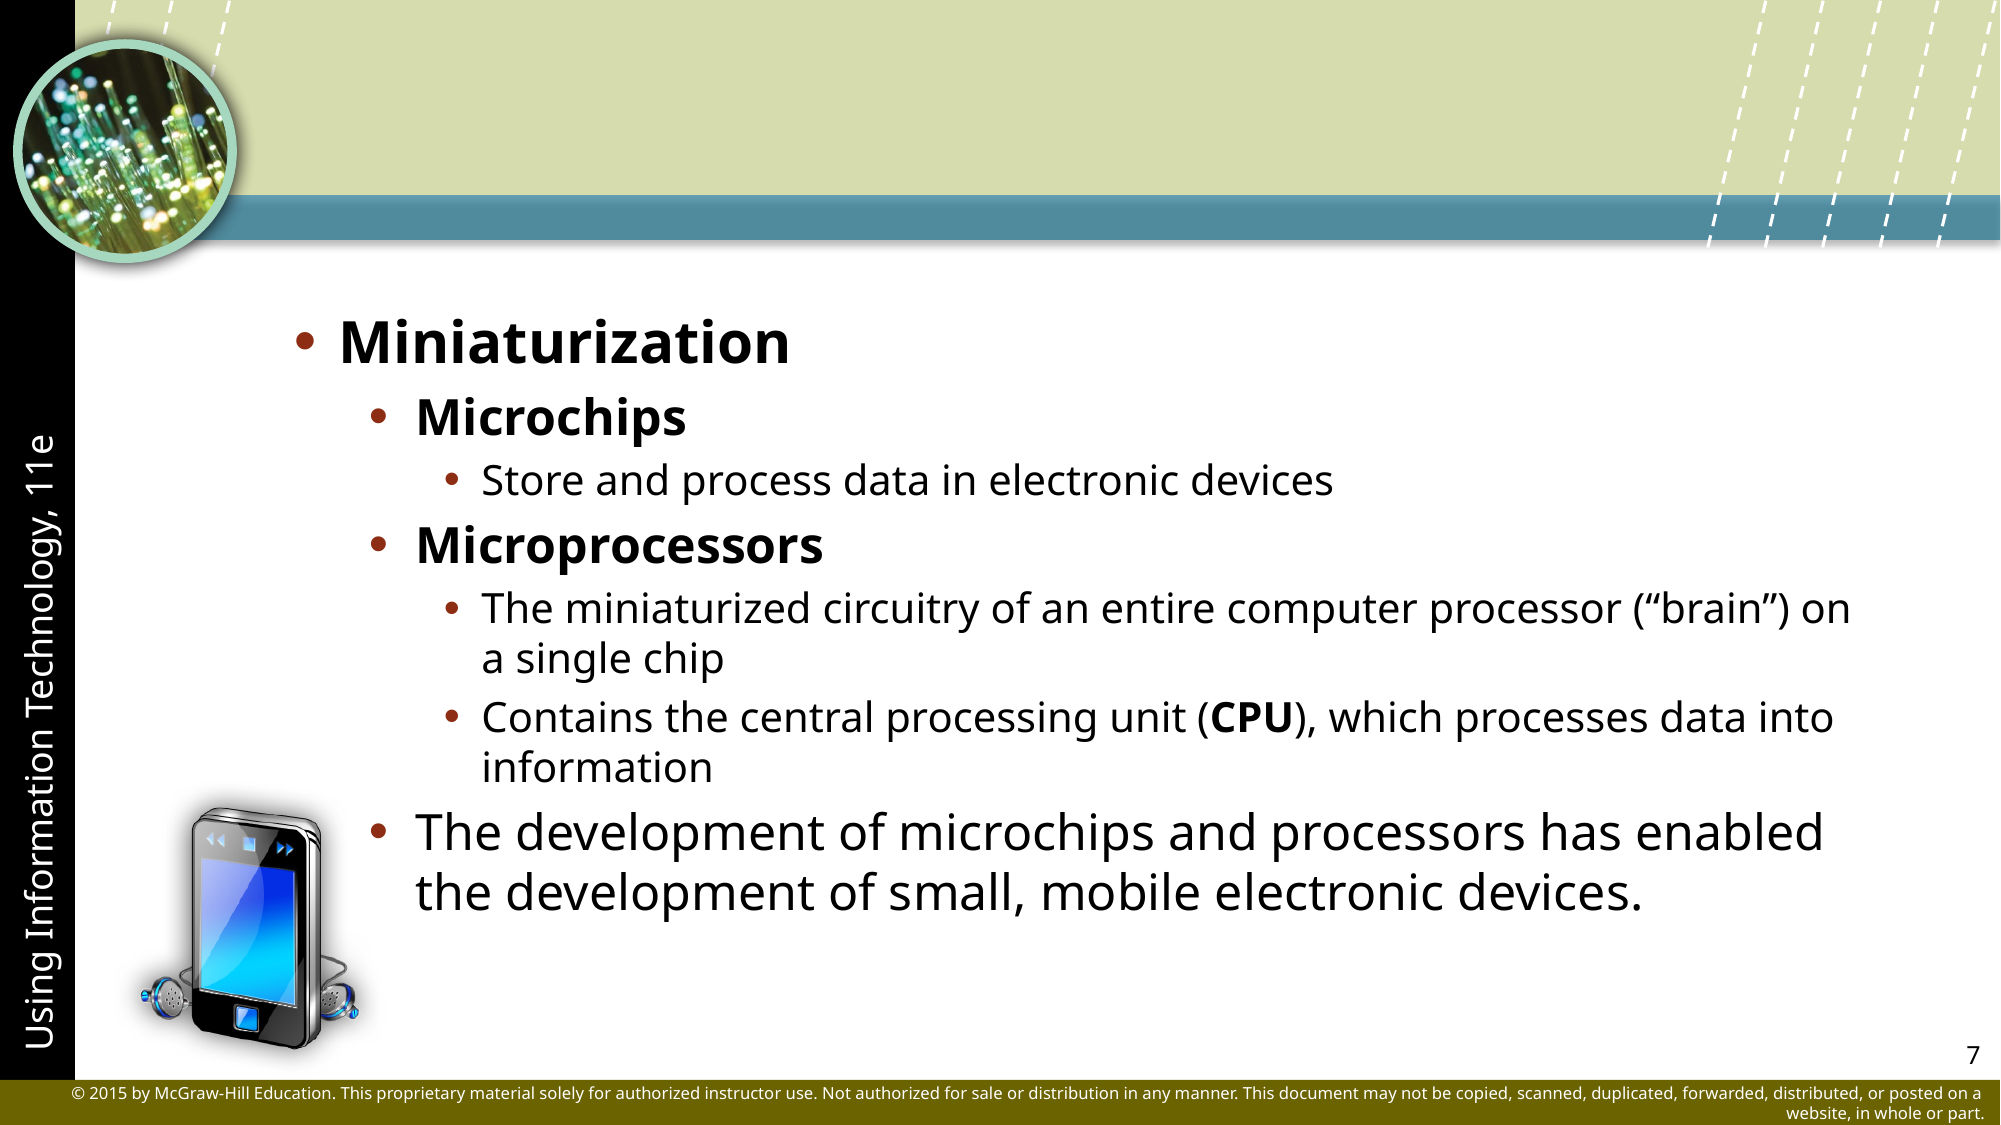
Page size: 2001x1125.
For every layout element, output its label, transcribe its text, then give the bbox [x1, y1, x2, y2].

picture [104, 800, 365, 1054]
slide_number 7 [1795, 1033, 1996, 1079]
list Miniaturization Microchips Store and process data in electronic devices Microprocessors The miniaturized circuitry of an entire computer processor (“brain”) on a single chip Contains the central processing unit (CPU), which processes data into information The development of microchips and processors has enabled the development of small, mobile electronic devices. [278, 298, 1900, 1072]
picture [23, 49, 227, 253]
